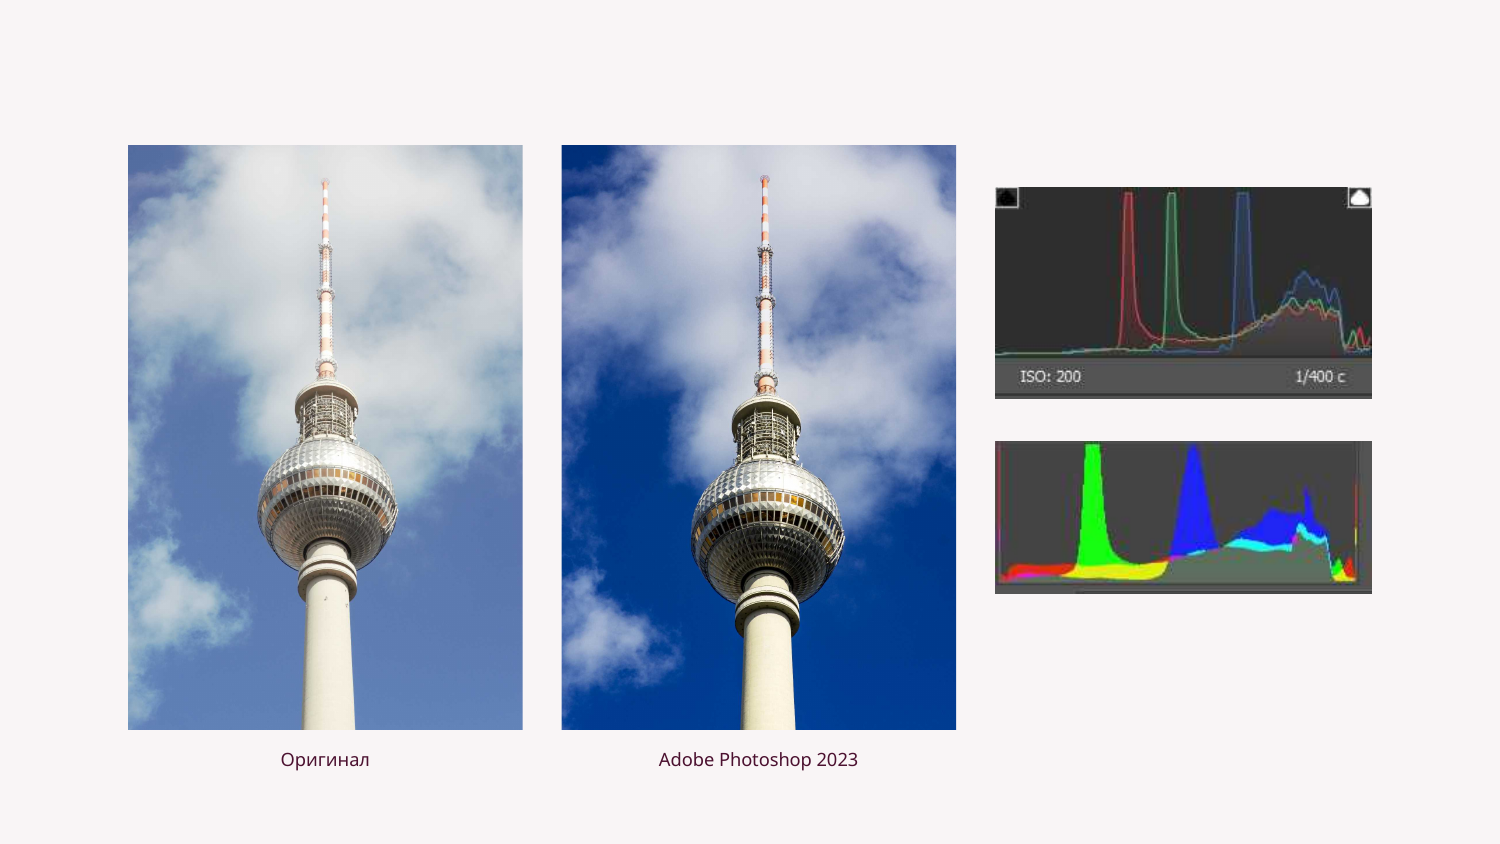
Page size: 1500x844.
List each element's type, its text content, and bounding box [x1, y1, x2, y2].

picture [994, 187, 1373, 401]
picture [127, 145, 523, 730]
list Оригинал [128, 737, 523, 785]
picture [561, 145, 957, 730]
picture [994, 440, 1373, 594]
list Adobe Photoshop 2023 [561, 737, 957, 785]
